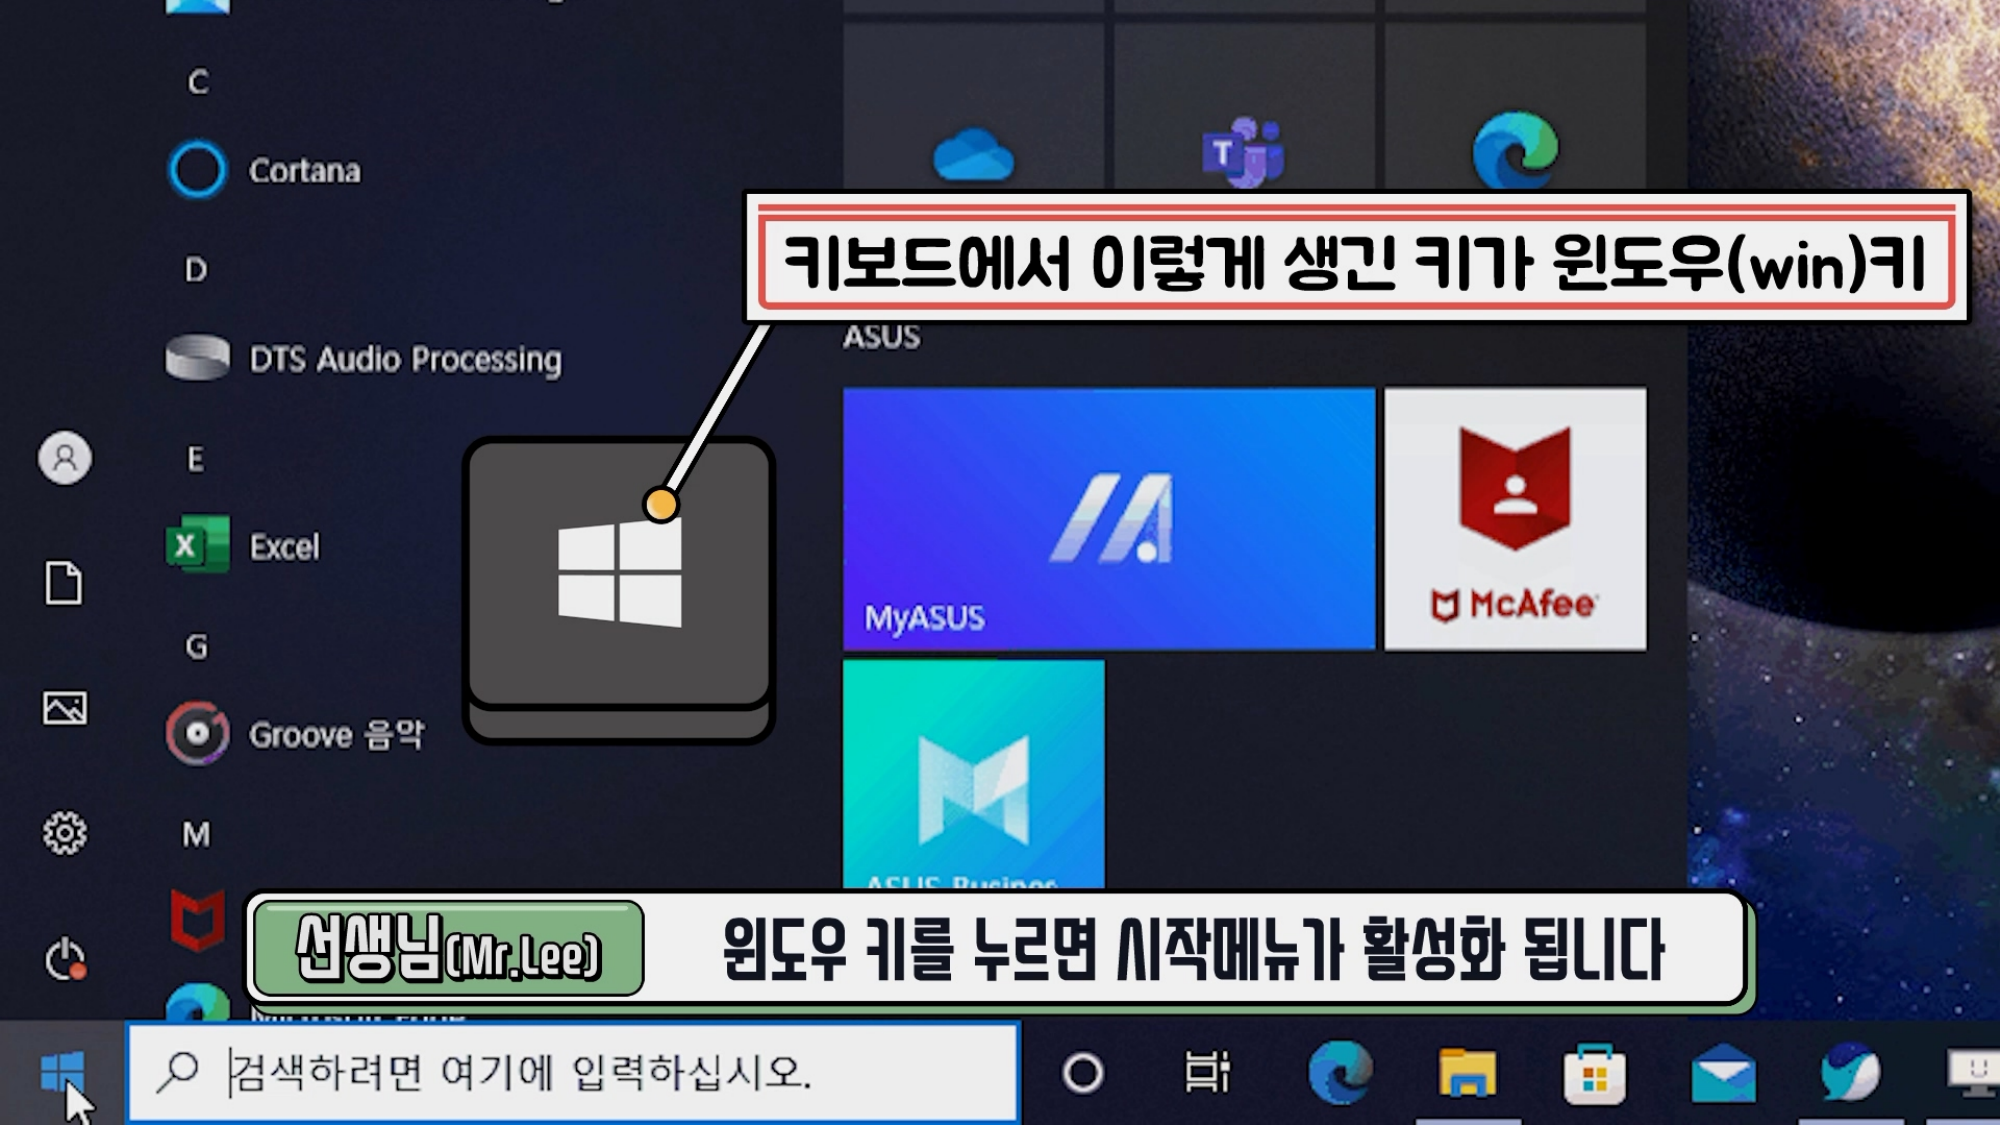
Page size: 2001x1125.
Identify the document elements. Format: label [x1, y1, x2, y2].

list [0, 0, 2000, 1125]
